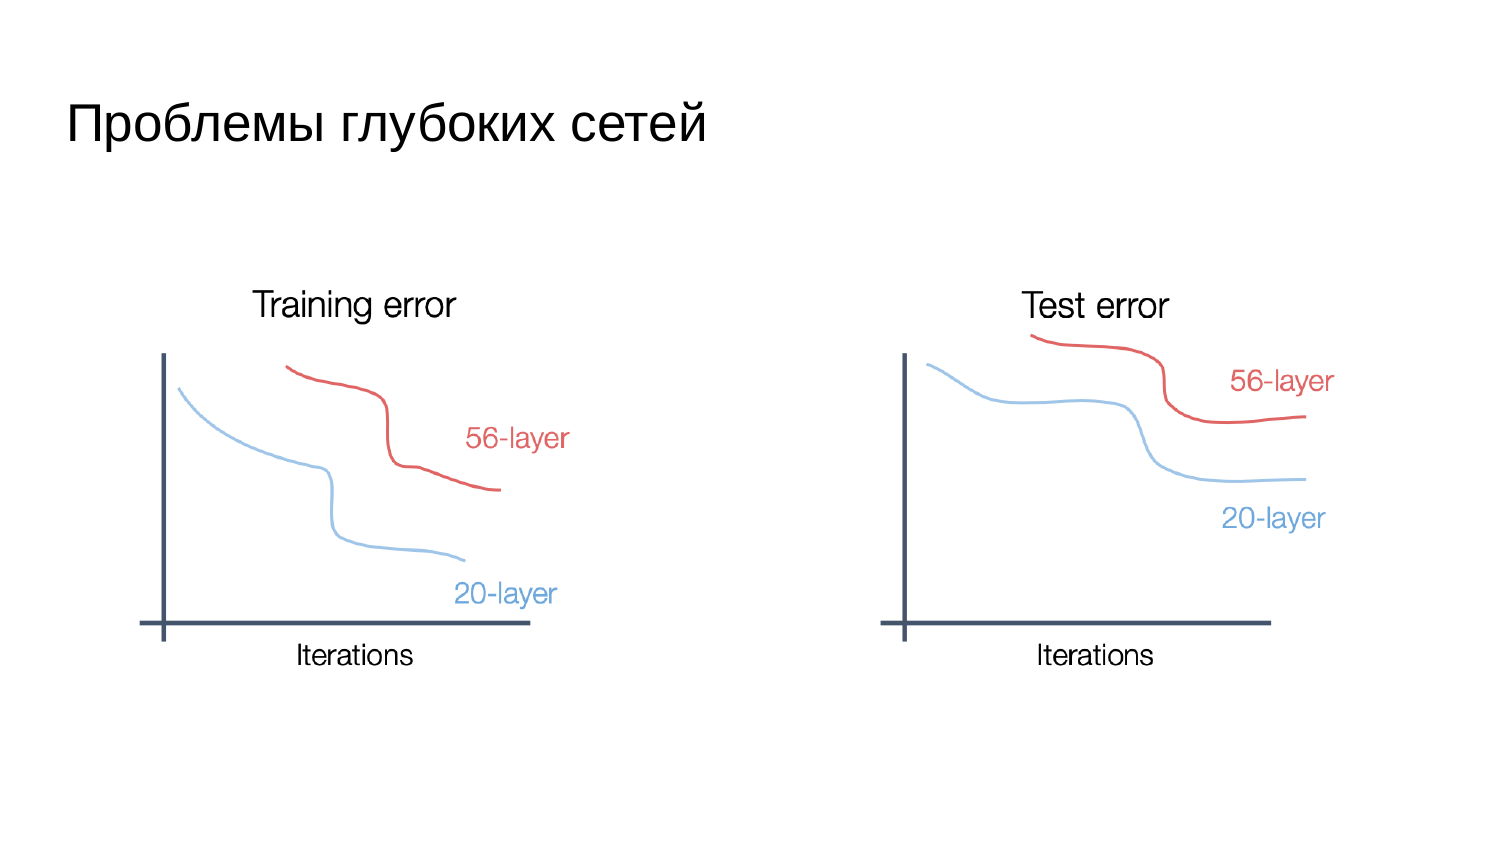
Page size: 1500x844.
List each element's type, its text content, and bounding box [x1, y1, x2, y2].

title Проблемы глубоких сетей [51, 72, 1449, 167]
picture [88, 238, 1431, 706]
